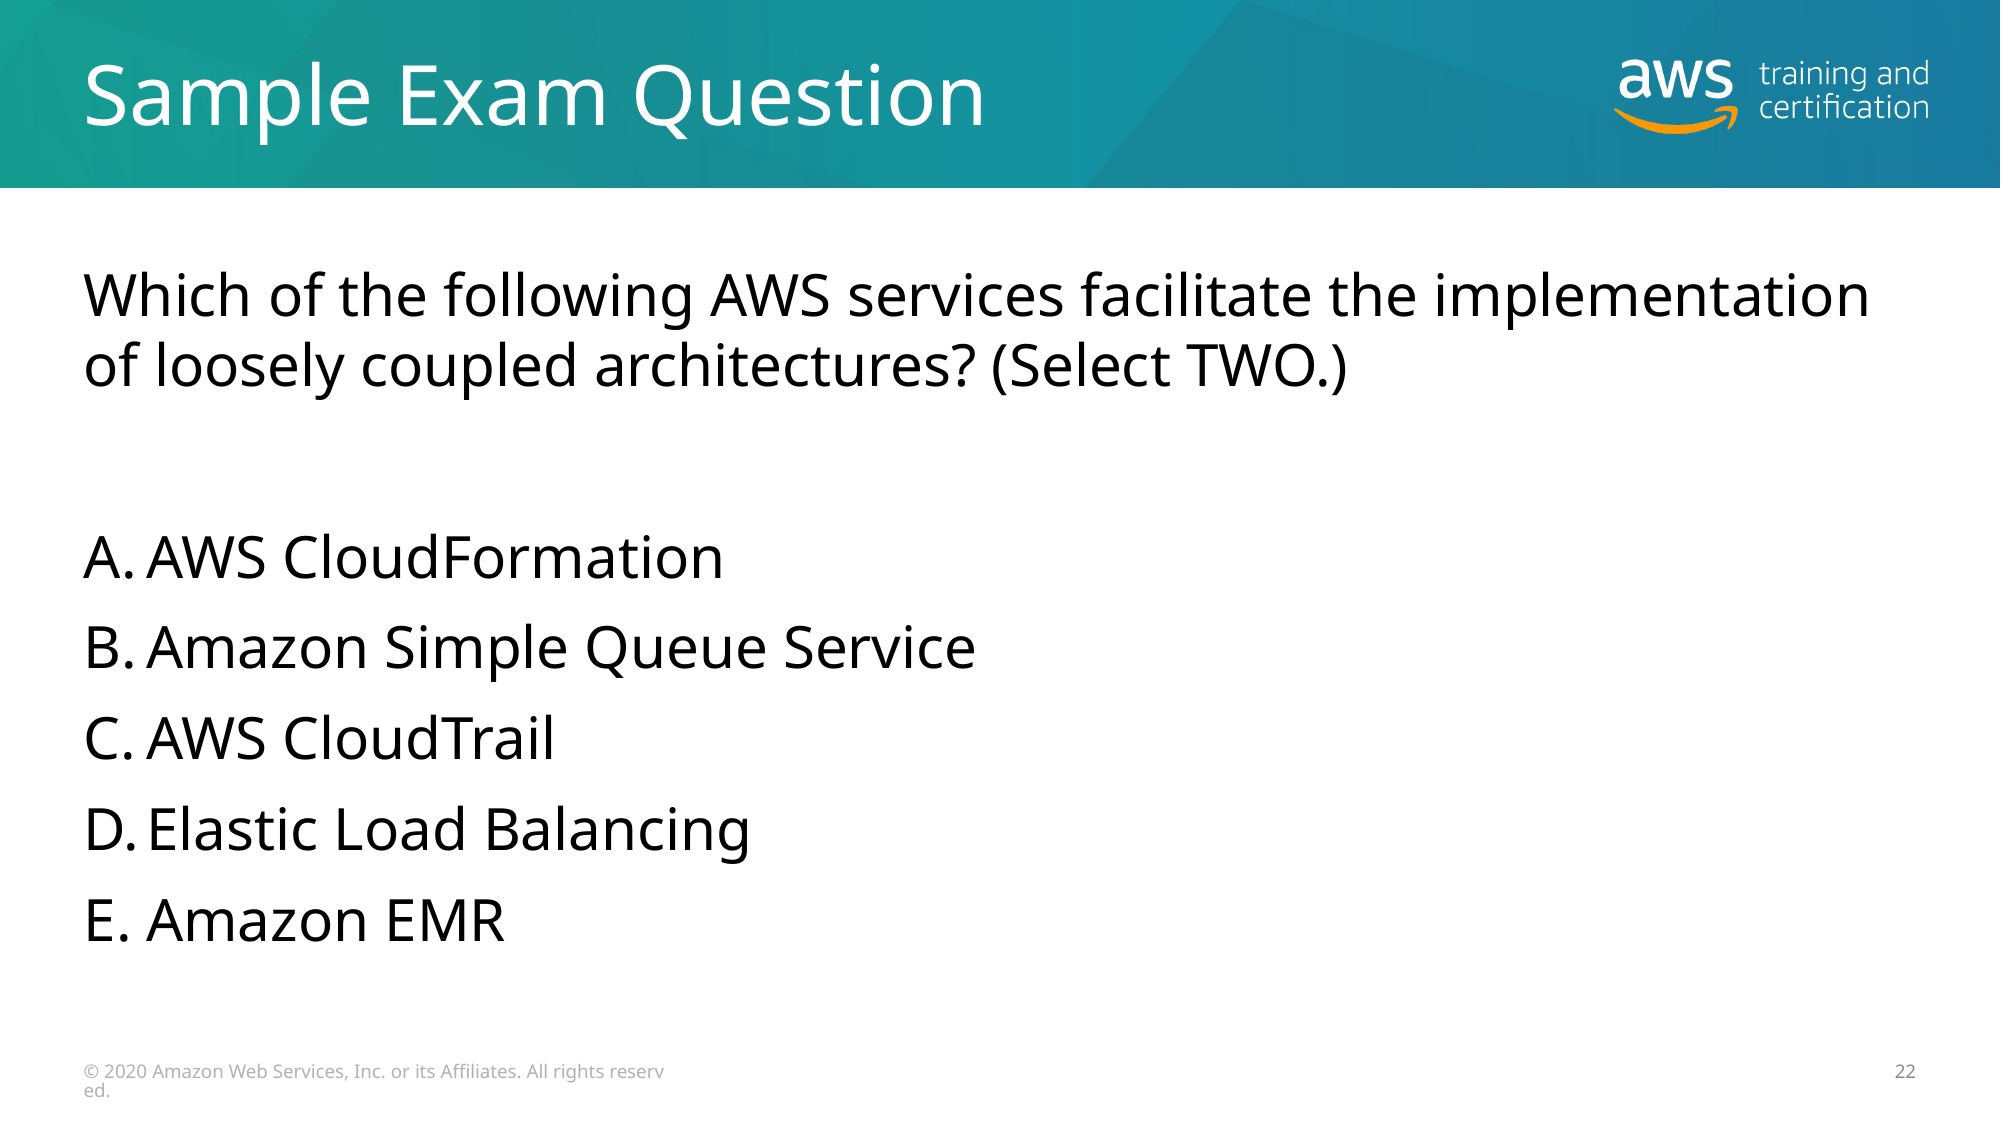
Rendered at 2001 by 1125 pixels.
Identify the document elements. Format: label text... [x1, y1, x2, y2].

footer © 2020 Amazon Web Services, Inc. or its Affiliates. All rights reserved. [68, 1042, 682, 1103]
title Sample Exam Question [68, 59, 1551, 138]
slide_number 22 [1481, 1042, 1932, 1103]
list Which of the following AWS services facilitate the implementation of loosely coupled architectures? (Select TWO.) AWS CloudFormation Amazon Simple Queue Service AWS CloudTrail Elastic Load Balancing Amazon EMR [68, 250, 1932, 1014]
picture [0, 0, 2000, 188]
